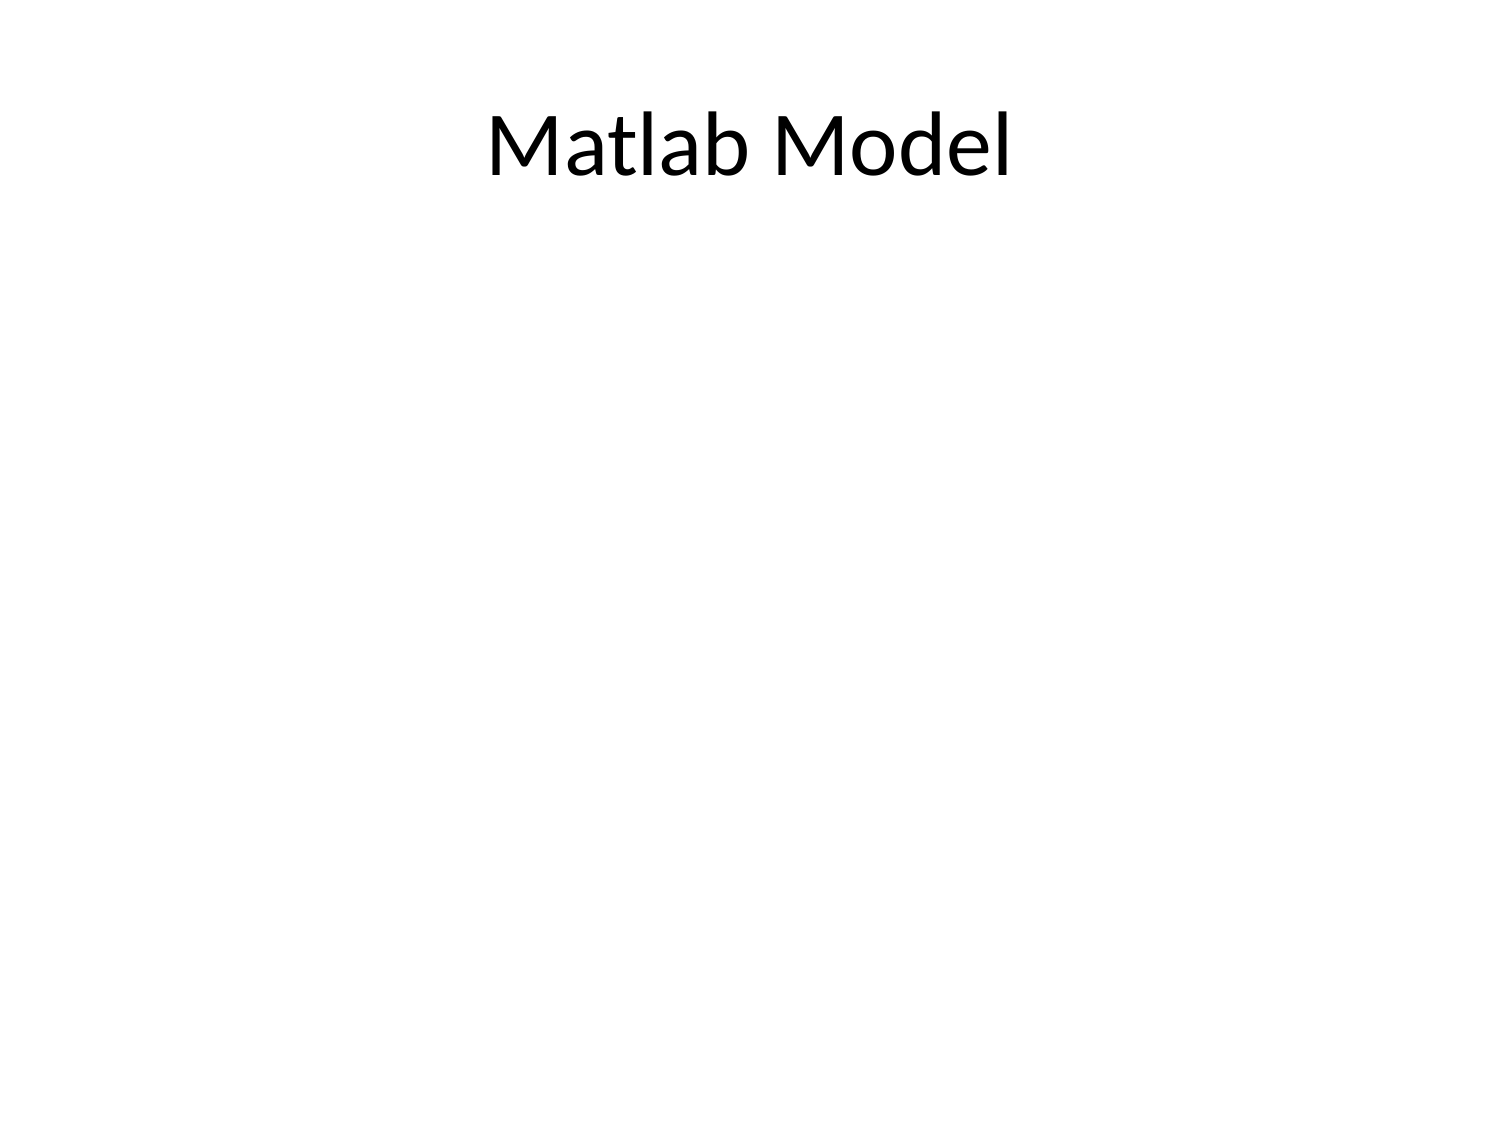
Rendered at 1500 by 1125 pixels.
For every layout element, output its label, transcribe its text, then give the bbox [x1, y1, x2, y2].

title Matlab Model [75, 45, 1425, 233]
